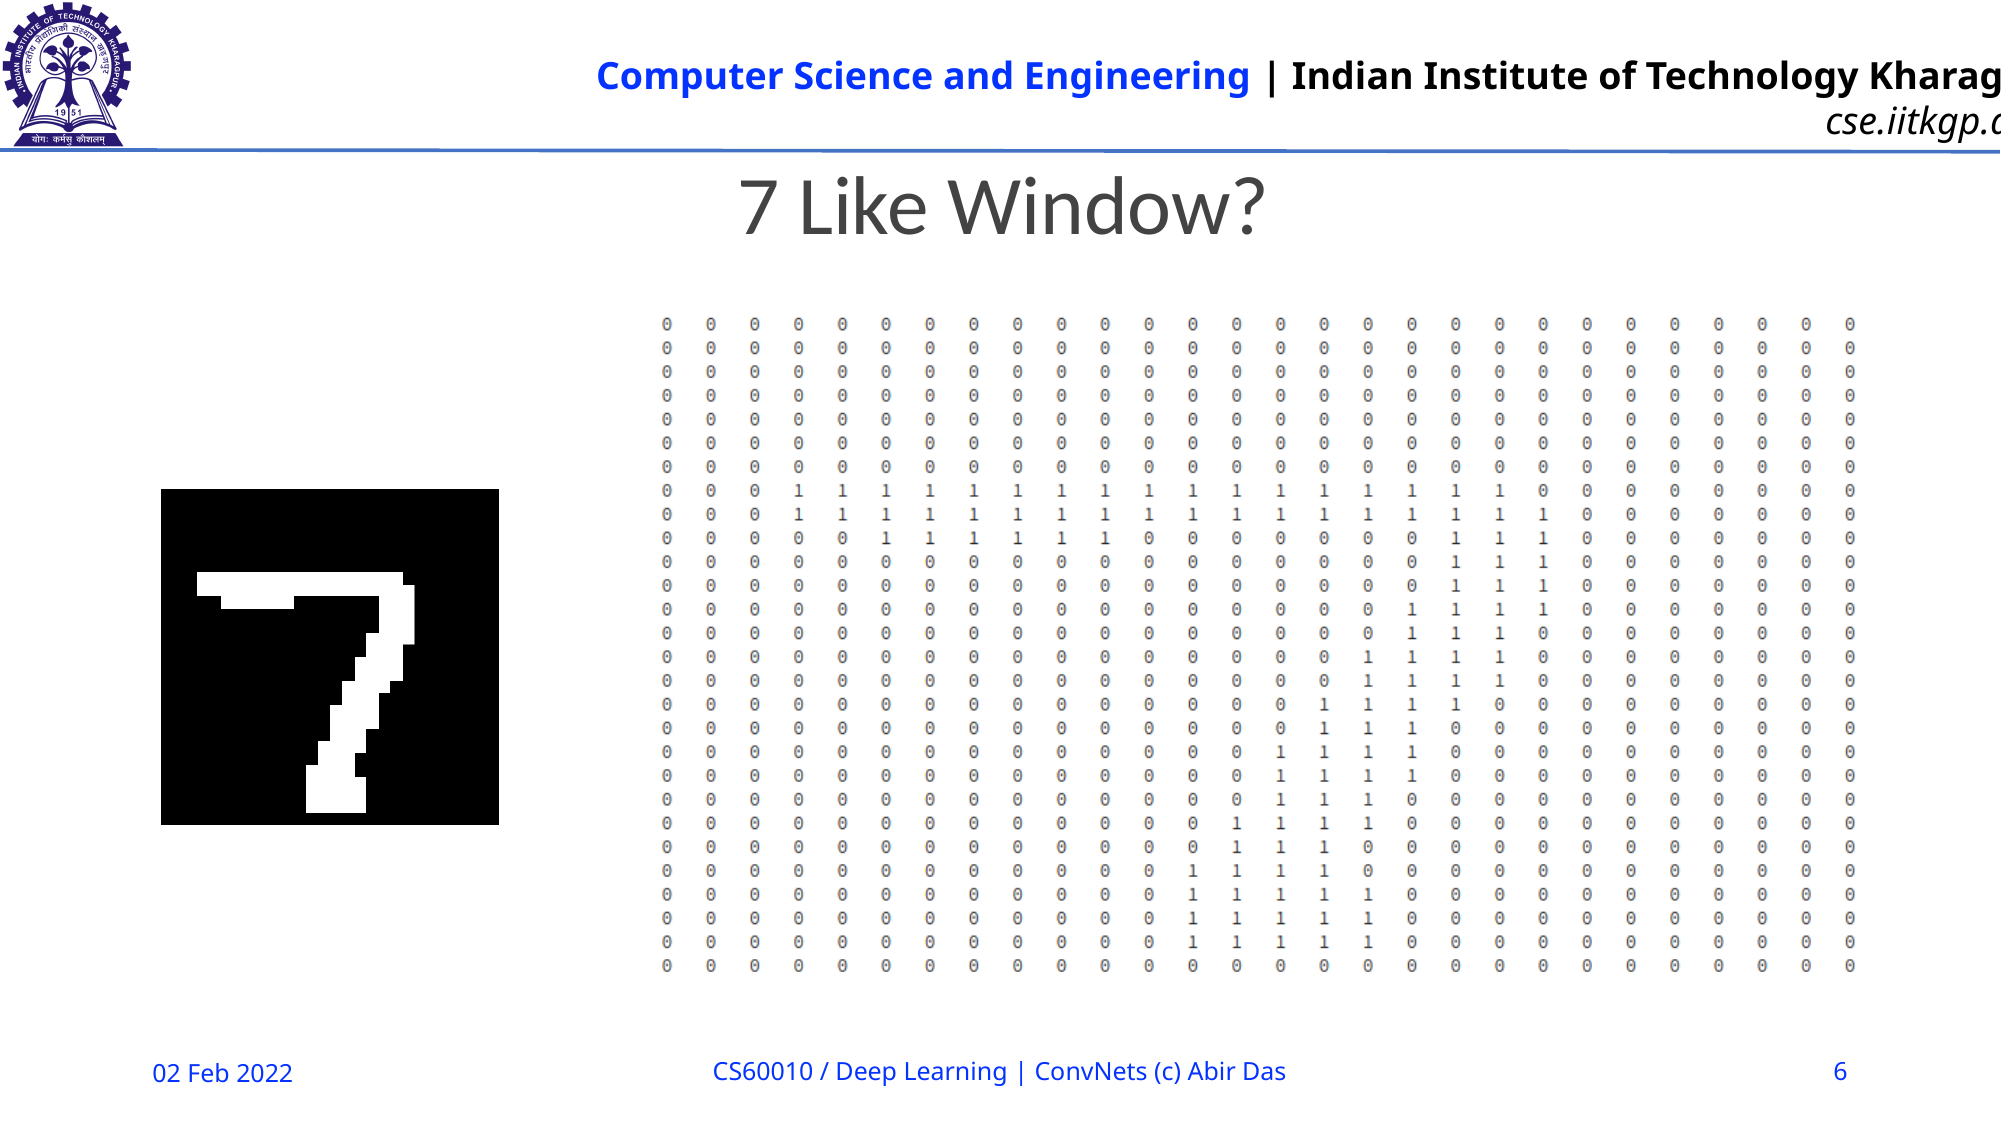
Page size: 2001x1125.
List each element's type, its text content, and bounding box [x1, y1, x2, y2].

picture [161, 489, 499, 826]
text_box 7 Like Window? [305, 136, 1702, 232]
slide_number 6 [1733, 1042, 1863, 1103]
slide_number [137, 1042, 331, 1103]
picture [2, 2, 131, 147]
footer CS60010 / Deep Learning | ConvNets (c) Abir Das [331, 1042, 1670, 1103]
picture [654, 311, 1863, 986]
